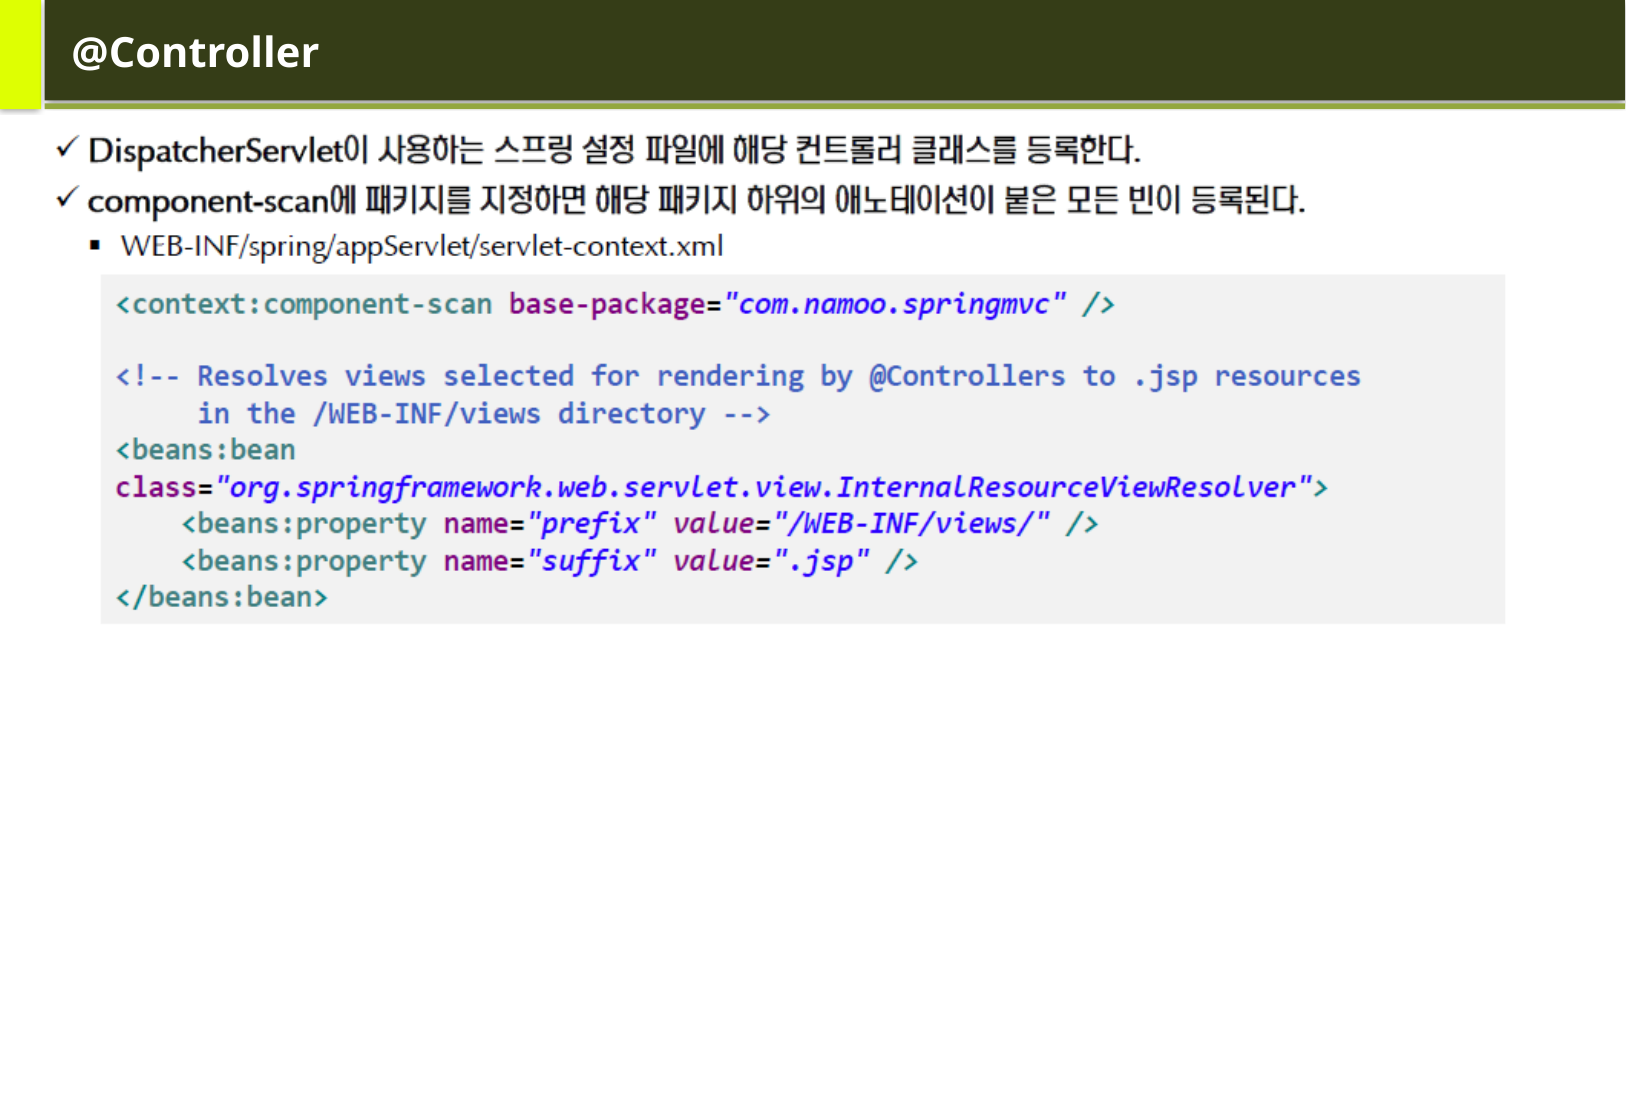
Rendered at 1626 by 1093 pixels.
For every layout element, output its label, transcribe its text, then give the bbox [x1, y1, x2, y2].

title @Controller [56, 0, 1604, 103]
picture [0, 115, 1625, 643]
